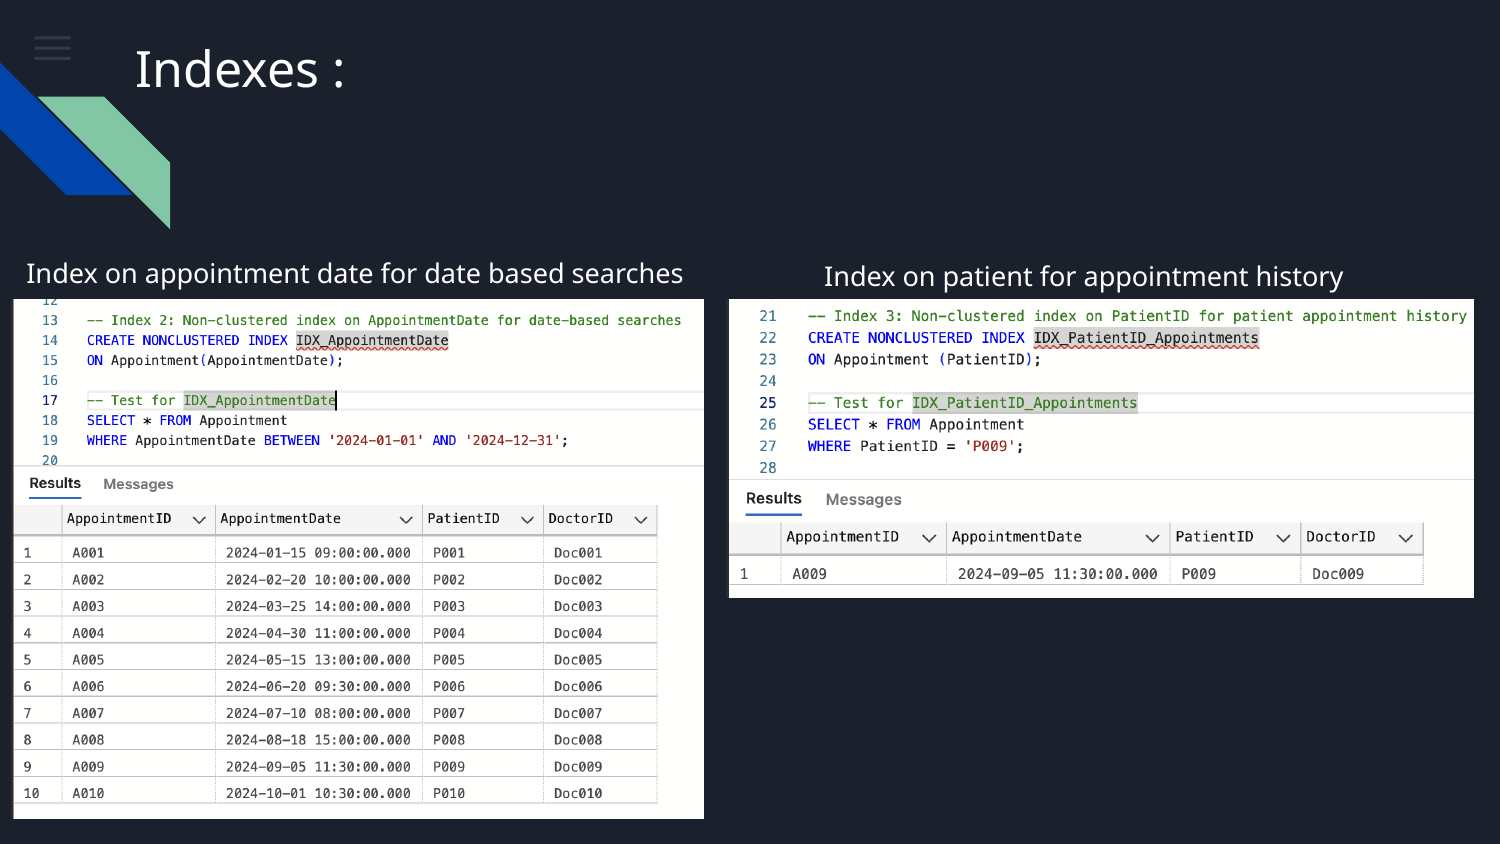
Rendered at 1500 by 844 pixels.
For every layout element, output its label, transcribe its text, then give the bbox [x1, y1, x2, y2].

title Indexes : [120, 22, 1276, 100]
list Index on appointment date for date based searches [11, 236, 704, 299]
picture [726, 299, 1474, 598]
picture [11, 299, 704, 819]
list Index on patient for appointment history [809, 239, 1368, 298]
